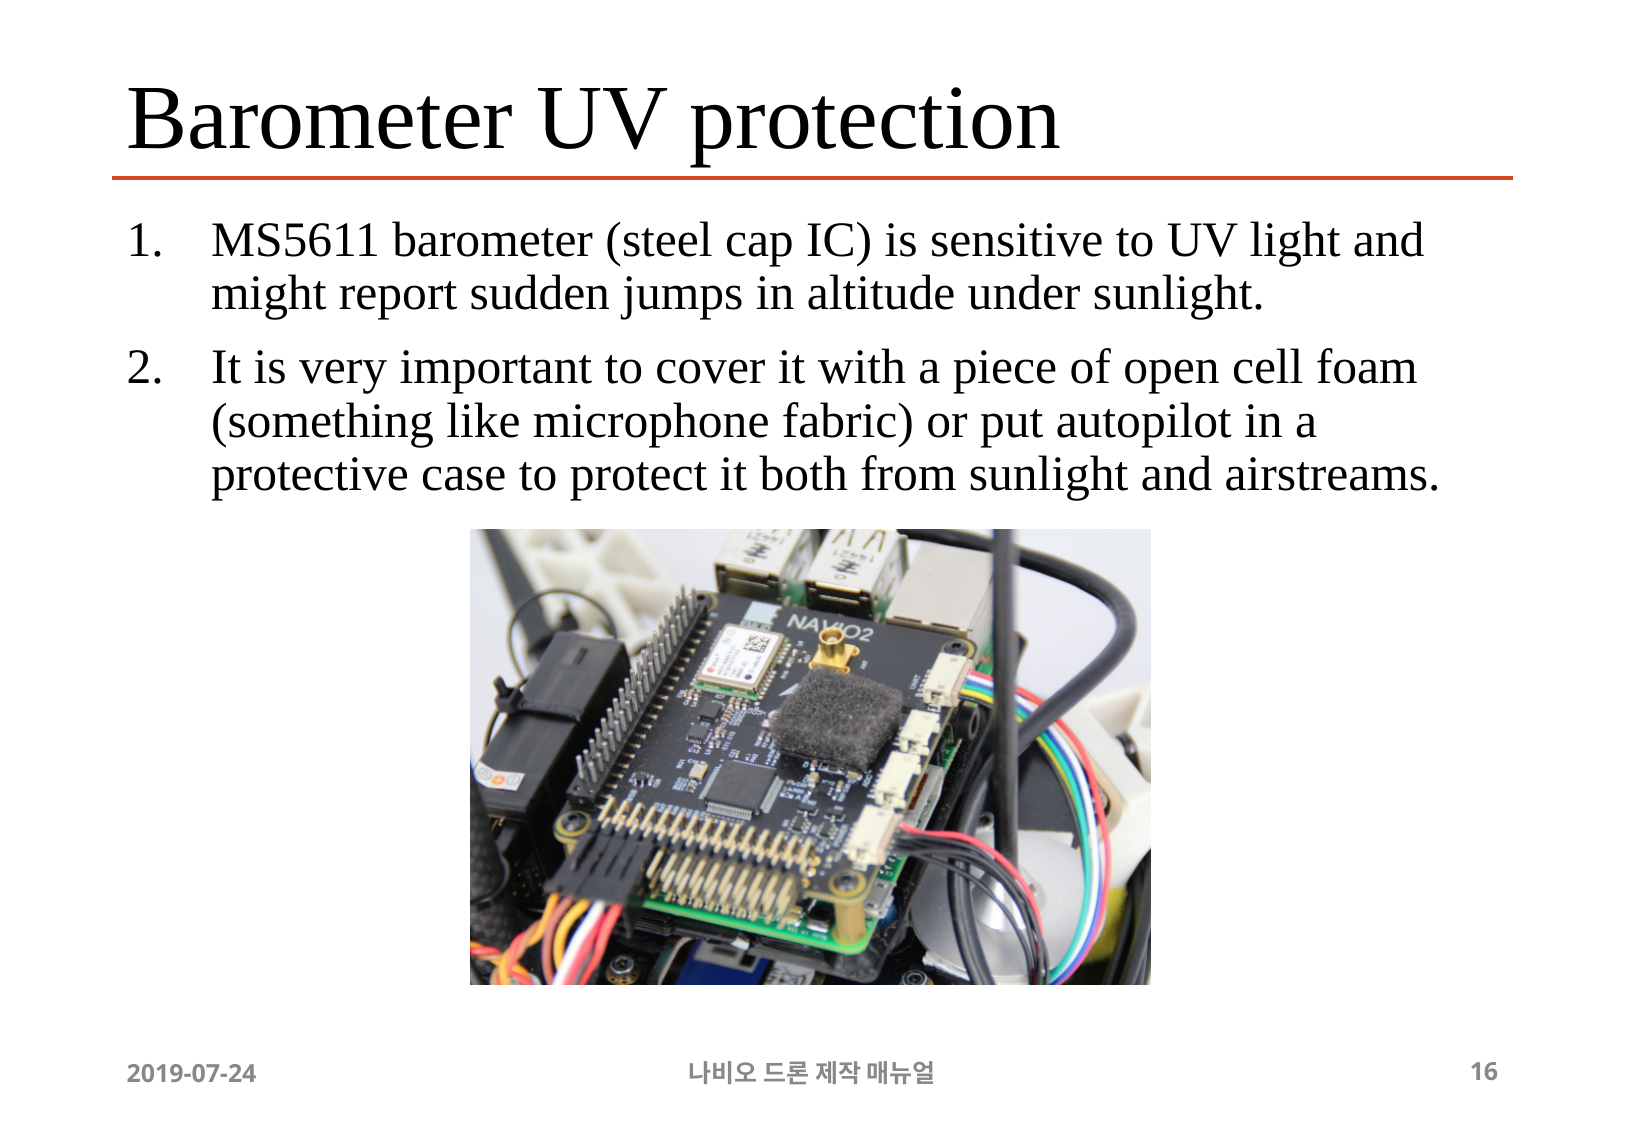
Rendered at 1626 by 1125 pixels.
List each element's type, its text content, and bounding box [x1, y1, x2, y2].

footer 나비오 드론 제작 매뉴얼 [538, 1042, 1087, 1103]
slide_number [111, 1042, 303, 1103]
list MS5611 barometer (steel cap IC) is sensitive to UV light and might report sudden jumps in altitude under sunlight. It is very important to cover it with a piece of open cell foam (something like microphone fabric) or put autopilot in a protective case to protect it both from sunlight and airstreams. [111, 205, 1514, 530]
title Barometer UV protection [111, 59, 1514, 179]
picture [469, 529, 1151, 986]
slide_number 16 [1433, 1042, 1514, 1103]
